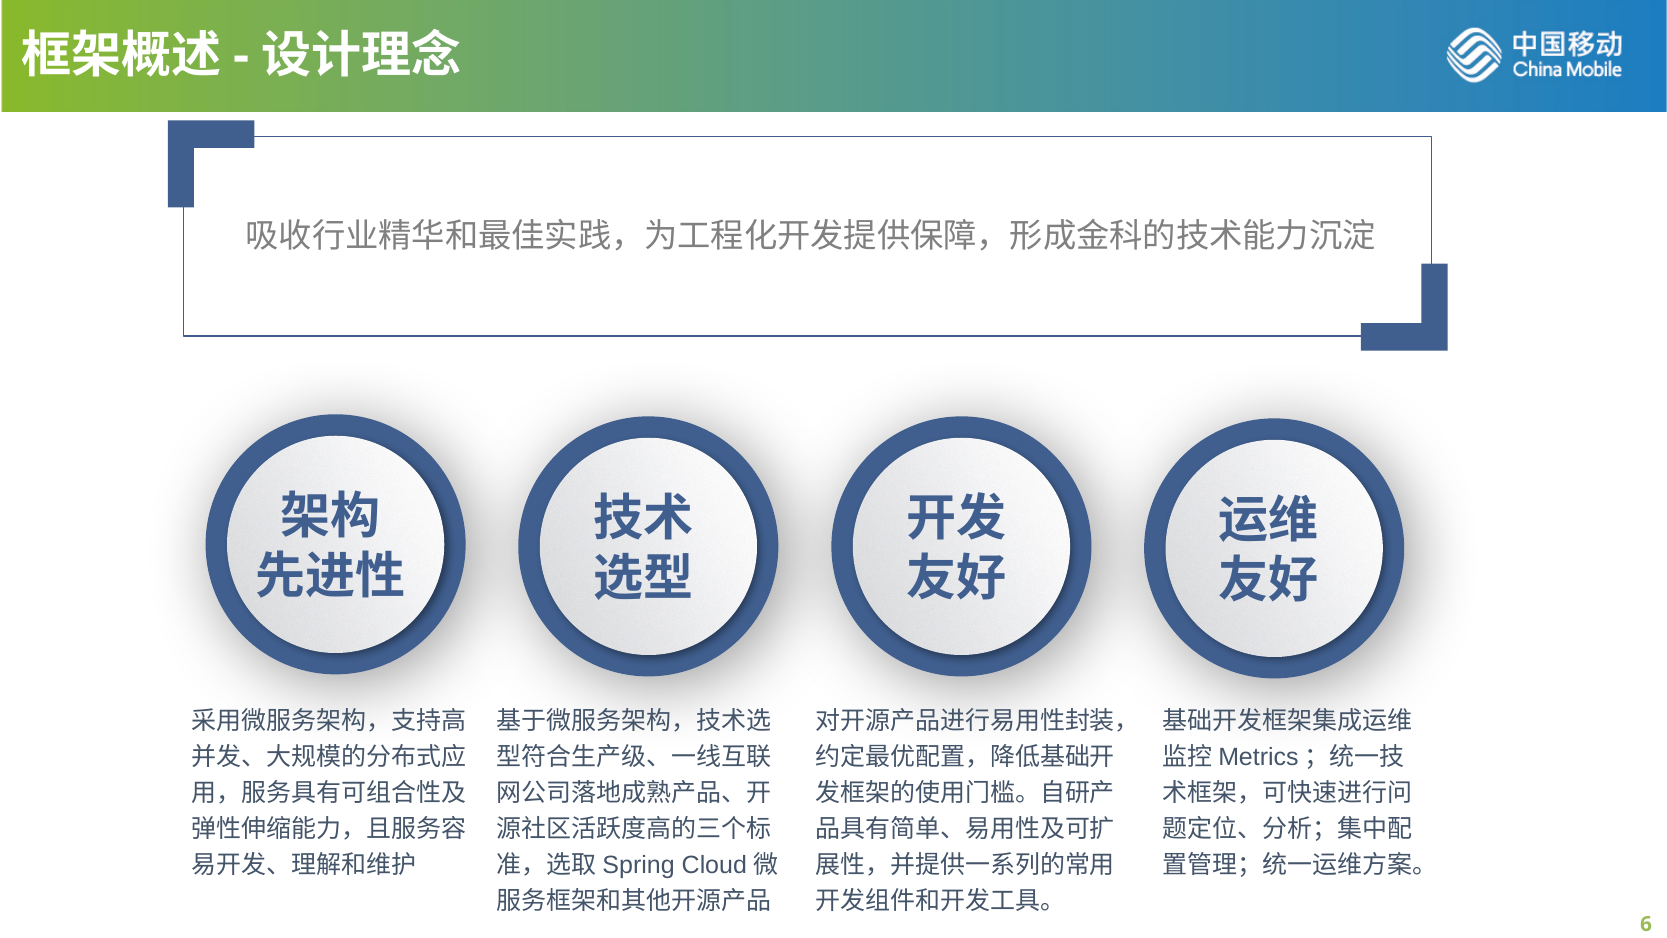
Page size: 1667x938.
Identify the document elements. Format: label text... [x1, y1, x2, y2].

text_box 对开源产品进行易用性封装，约定最优配置，降低基础开发框架的使用门槛。自研产品具有简单、易用性及可扩展性，并提供一系列的常用开发组件和开发工具。 [800, 691, 1145, 922]
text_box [518, 416, 779, 677]
picture [0, 0, 1667, 112]
text_box 吸收行业精华和最佳实践，为工程化开发提供保障，形成金科的技术能力沉淀 [230, 199, 1405, 262]
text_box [831, 416, 1092, 677]
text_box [1143, 418, 1405, 679]
text_box [167, 120, 255, 208]
text_box 采用微服务架构，支持高并发、大规模的分布式应用，服务具有可组合性及弹性伸缩能力，且服务容易开发、理解和维护 [176, 691, 481, 886]
text_box 框架概述-设计理念 [6, 13, 1507, 91]
text_box [1360, 263, 1448, 351]
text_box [205, 414, 466, 675]
text_box [182, 134, 1434, 338]
text_box 基础开发框架集成运维监控Metrics；统一技术框架，可快速进行问题定位、分析；集中配置管理；统一运维方案。 [1147, 691, 1428, 886]
text_box 基于微服务架构，技术选型符合生产级、一线互联网公司落地成熟产品、开源社区活跃度高的三个标准，选取Spring Cloud微服务框架和其他开源产品 [481, 691, 800, 922]
